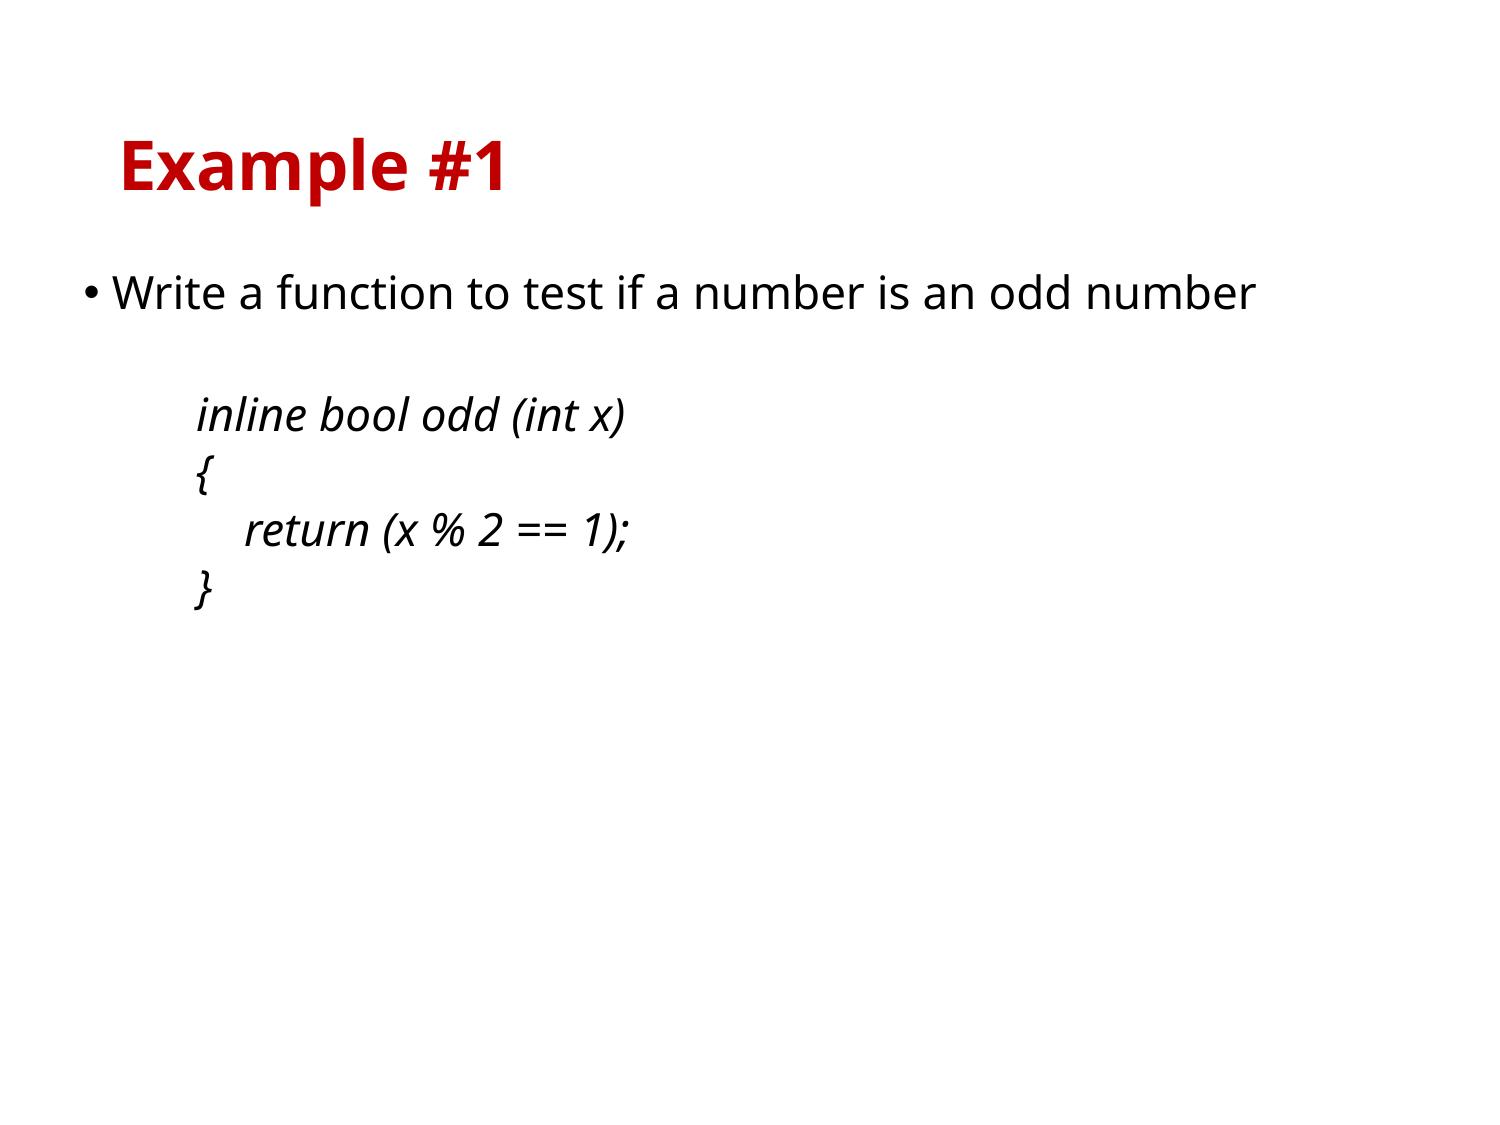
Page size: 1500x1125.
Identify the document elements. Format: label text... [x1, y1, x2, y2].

list Write a function to test if a number is an odd number inline bool odd (int x) { return (x % 2 == 1); } [68, 262, 1419, 1006]
title Example #1 [103, 59, 1397, 262]
